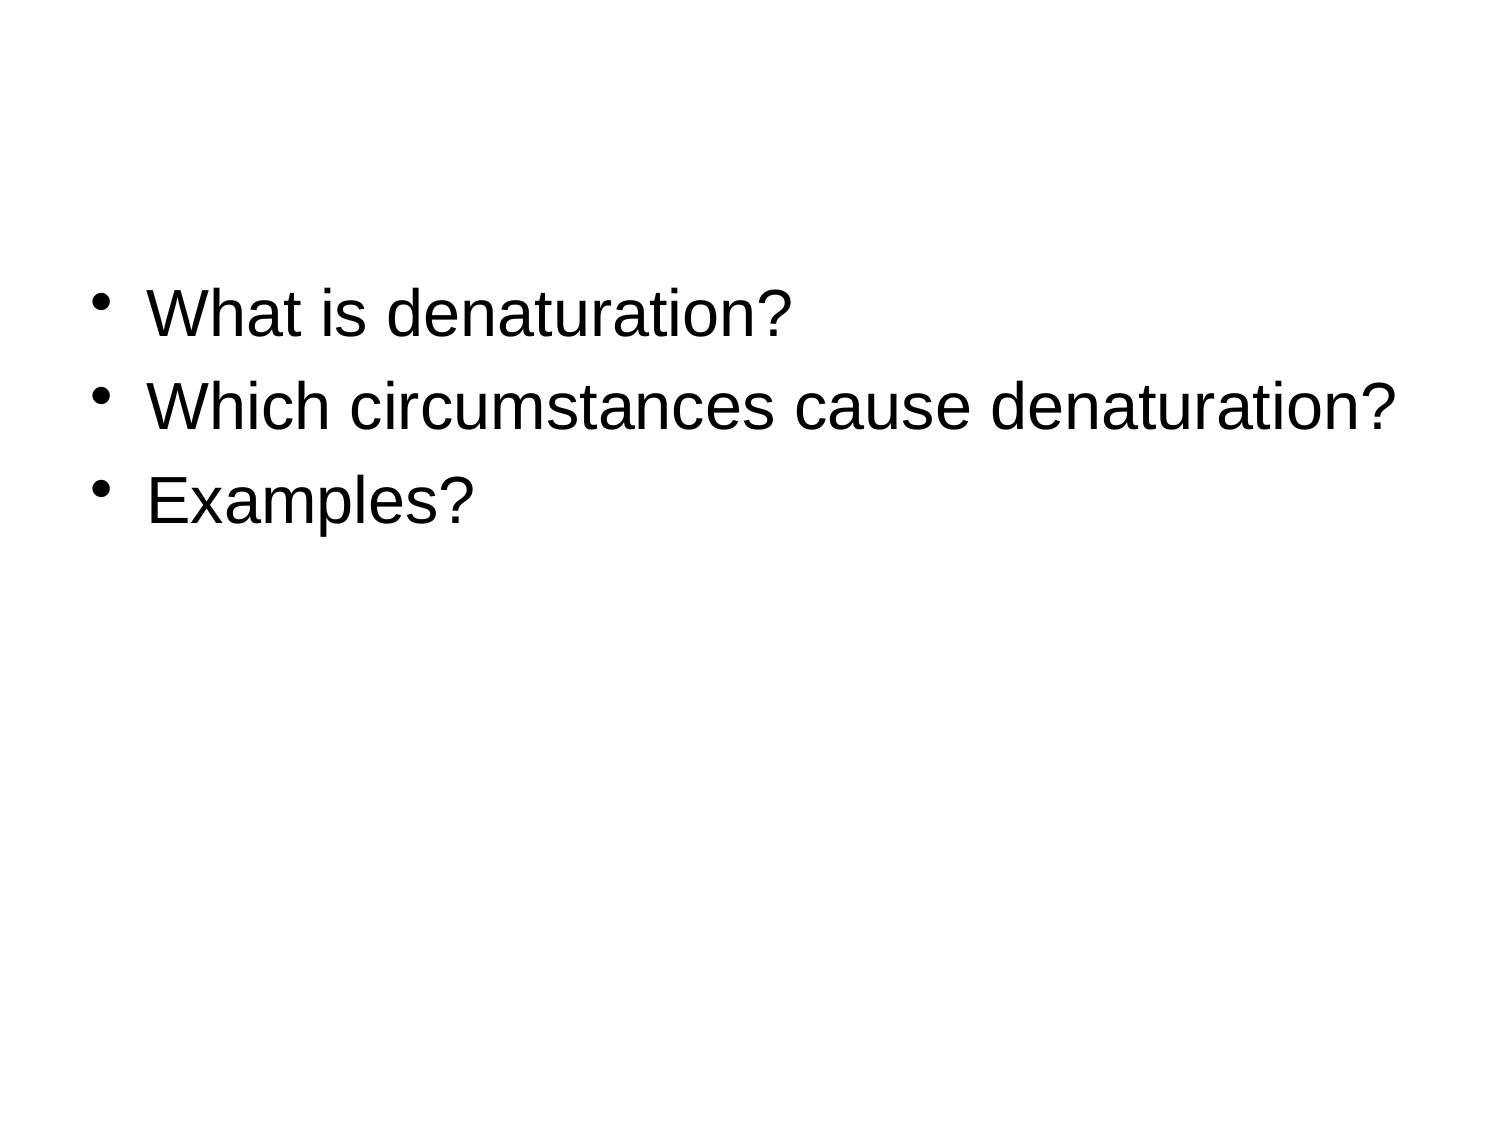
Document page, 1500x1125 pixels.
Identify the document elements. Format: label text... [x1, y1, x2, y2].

list What is denaturation? Which circumstances cause denaturation? Examples? [75, 262, 1425, 1005]
